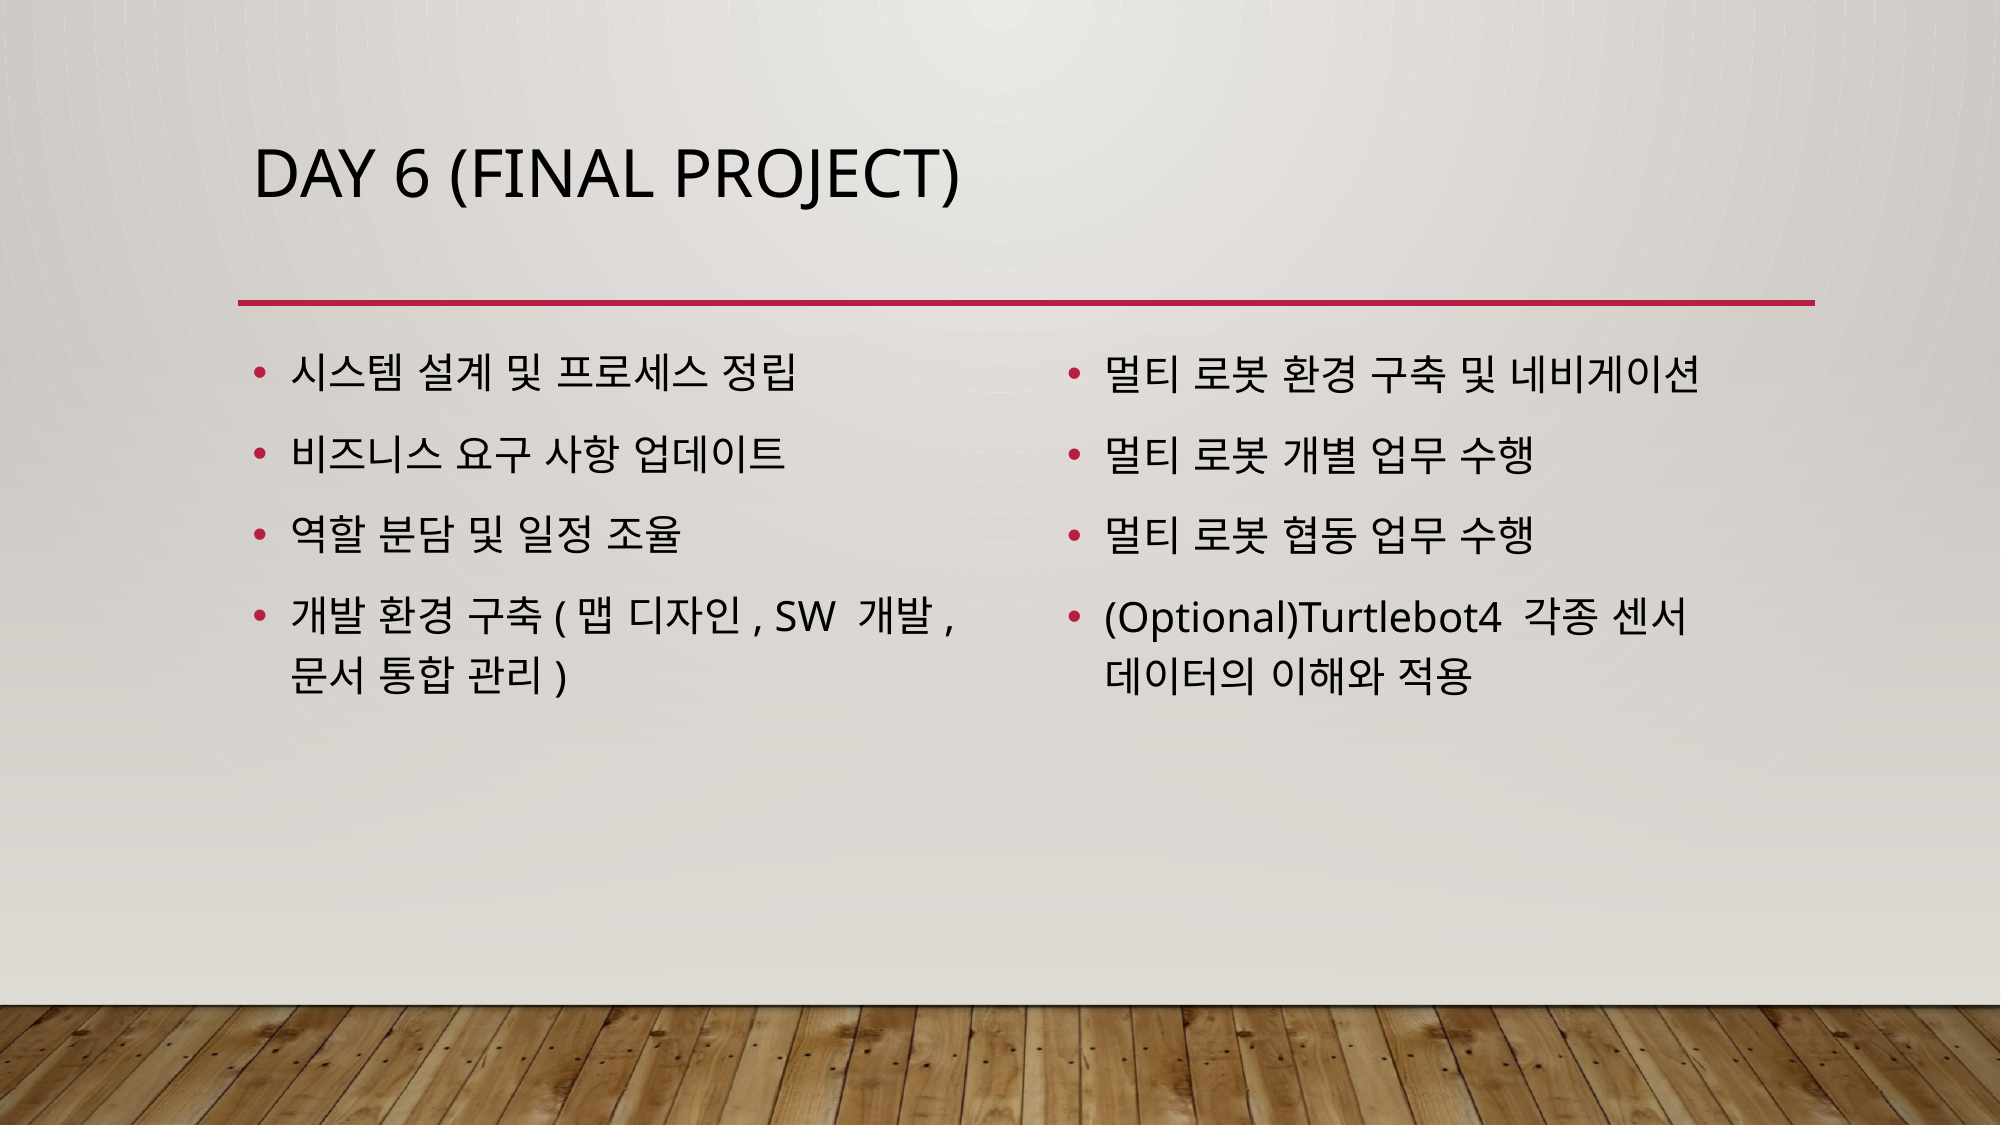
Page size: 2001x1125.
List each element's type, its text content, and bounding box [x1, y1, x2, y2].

picture [0, 1005, 2000, 1125]
title Day 6 (final project) [237, 132, 1814, 306]
list 시스템 설계 및 프로세스 정립 비즈니스 요구 사항 업데이트 역할 분담 및 일정 조율 개발 환경 구축(맵 디자인, SW 개발,문서 통합 관리) [237, 329, 1000, 896]
list 멀티 로봇 환경 구축 및 네비게이션 멀티 로봇 개별 업무 수행 멀티 로봇 협동 업무 수행 (Optional)Turtlebot4 각종 센서 데이터의 이해와 적용 [1052, 330, 1815, 896]
